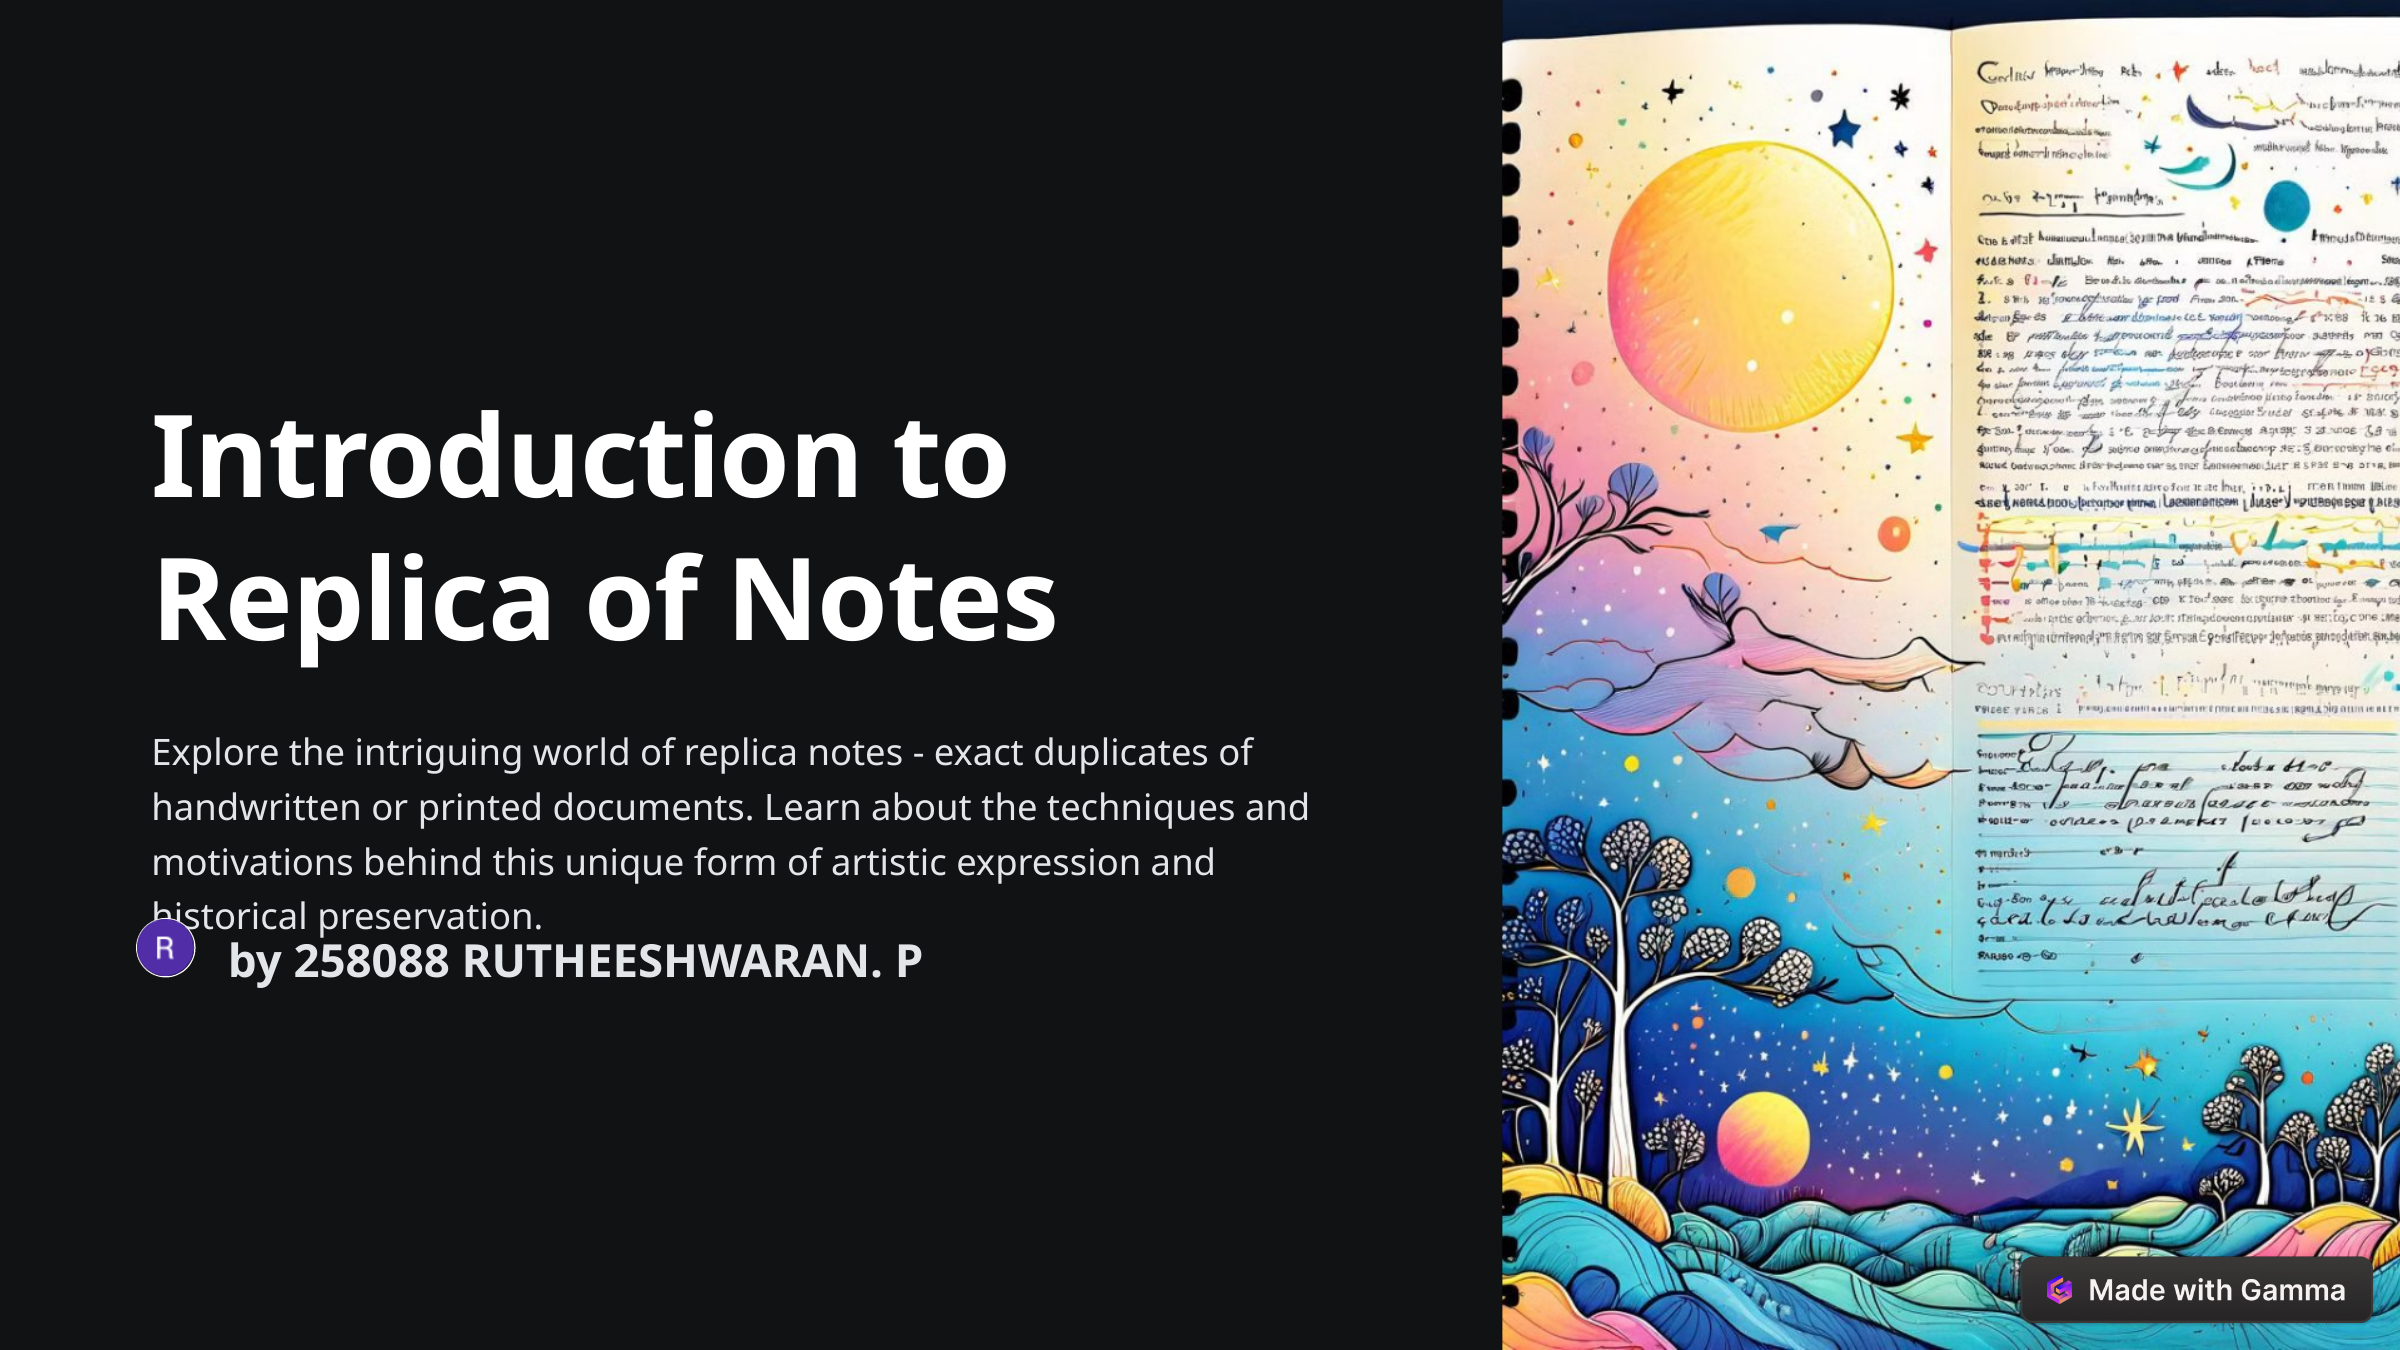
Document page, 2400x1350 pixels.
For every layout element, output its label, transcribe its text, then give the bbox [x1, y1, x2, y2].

picture [137, 919, 194, 976]
text_box [0, 0, 1501, 1350]
picture [1501, 0, 2400, 1350]
text_box Explore the intriguing world of replica notes - exact duplicates of handwritten or printed documents. Learn about the techniques and motivations behind this unique form of artistic expression and historical preservation. [136, 710, 1364, 875]
text_box Introduction to Replica of Notes [136, 370, 1364, 657]
text_box by 258088 RUTHEESHWARAN. P [213, 915, 843, 980]
